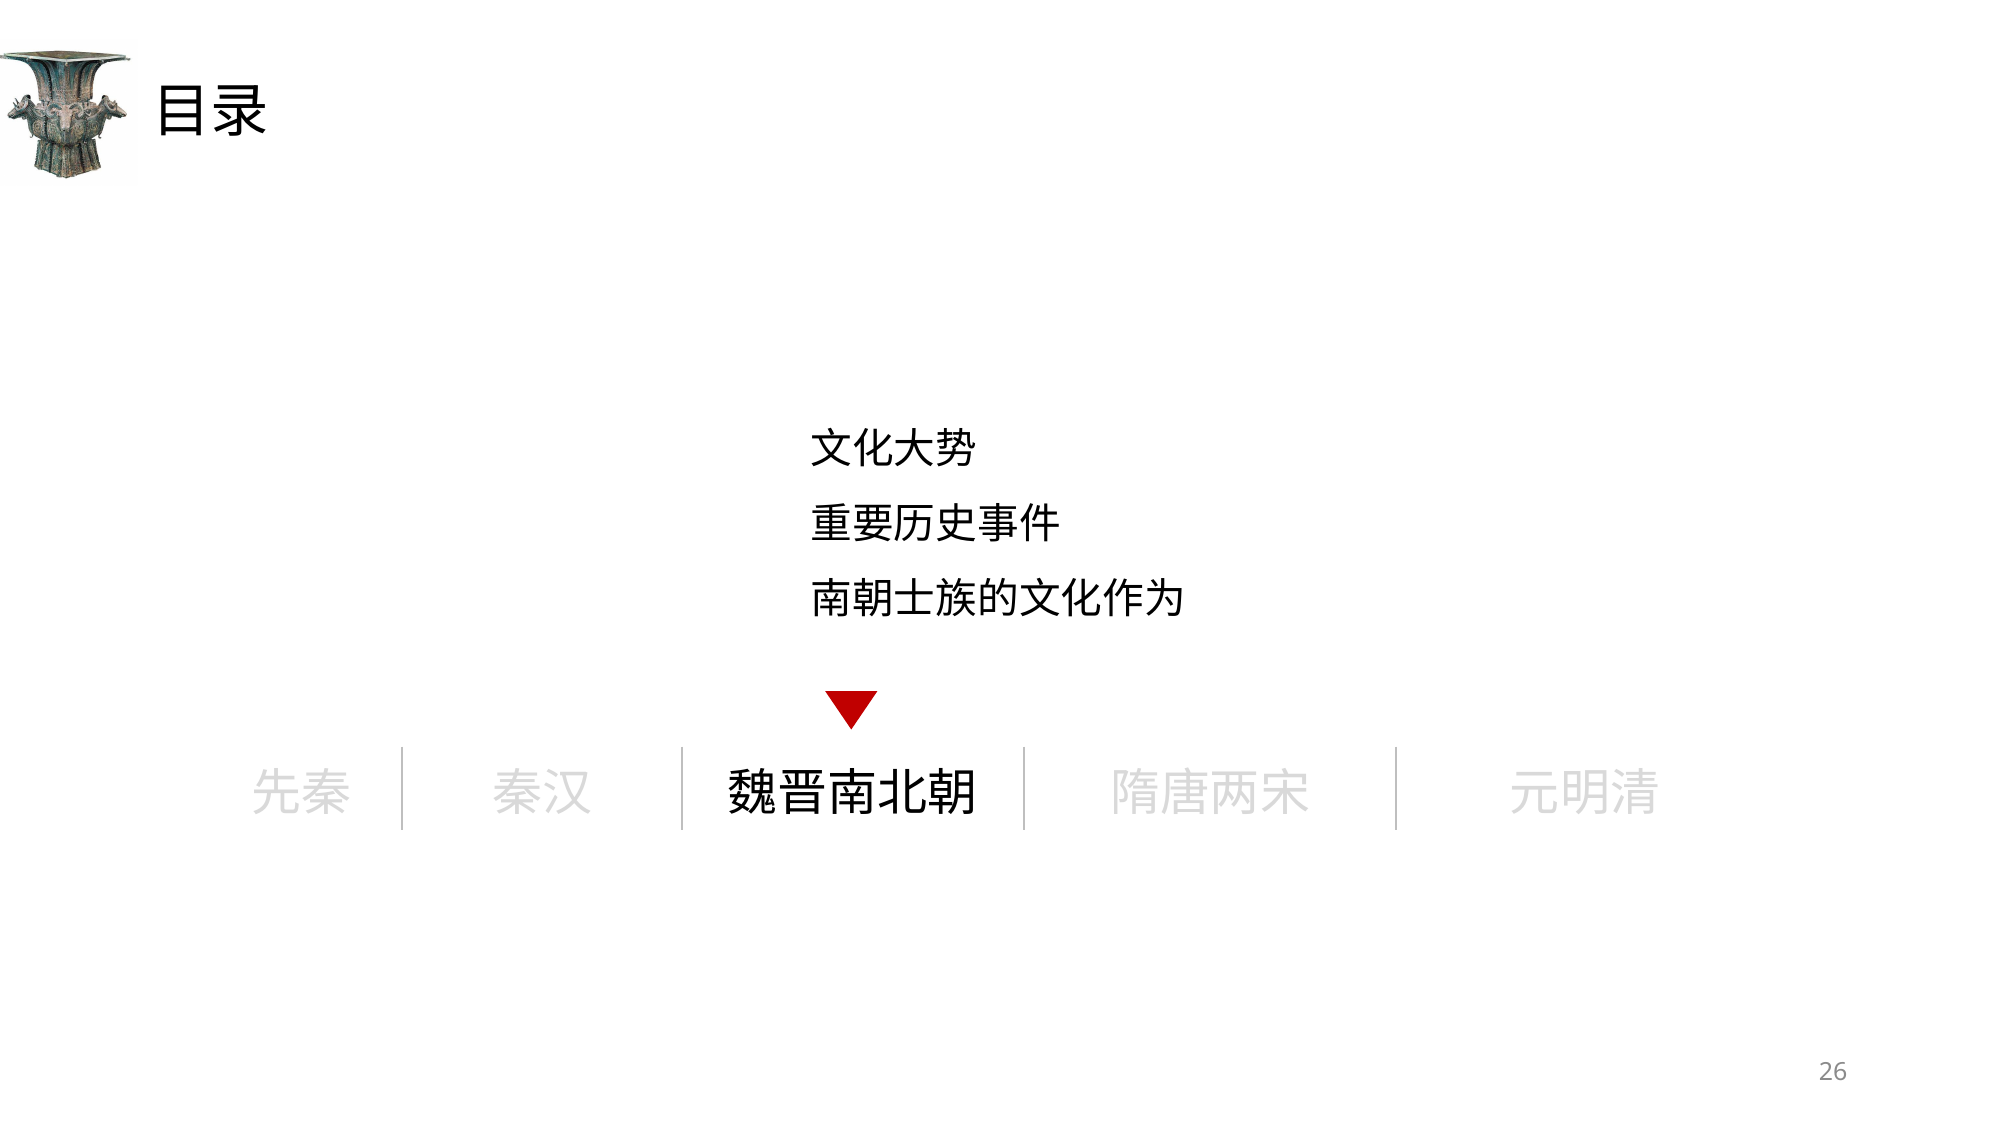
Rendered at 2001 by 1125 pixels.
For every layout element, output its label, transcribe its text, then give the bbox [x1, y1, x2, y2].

table_header 秦汉 [403, 747, 681, 830]
table_header 元明清 [1397, 747, 1774, 830]
table_header 先秦 [202, 747, 401, 830]
title 目录 [137, 59, 1863, 166]
text_box 文化大势 重要历史事件 南朝士族的文化作为 [795, 389, 1393, 629]
text_box [825, 691, 878, 730]
text_box [1412, 1042, 1863, 1103]
table_header 魏晋南北朝 [683, 747, 1023, 830]
table_header 隋唐两宋 [1025, 747, 1395, 830]
picture [0, 39, 138, 186]
